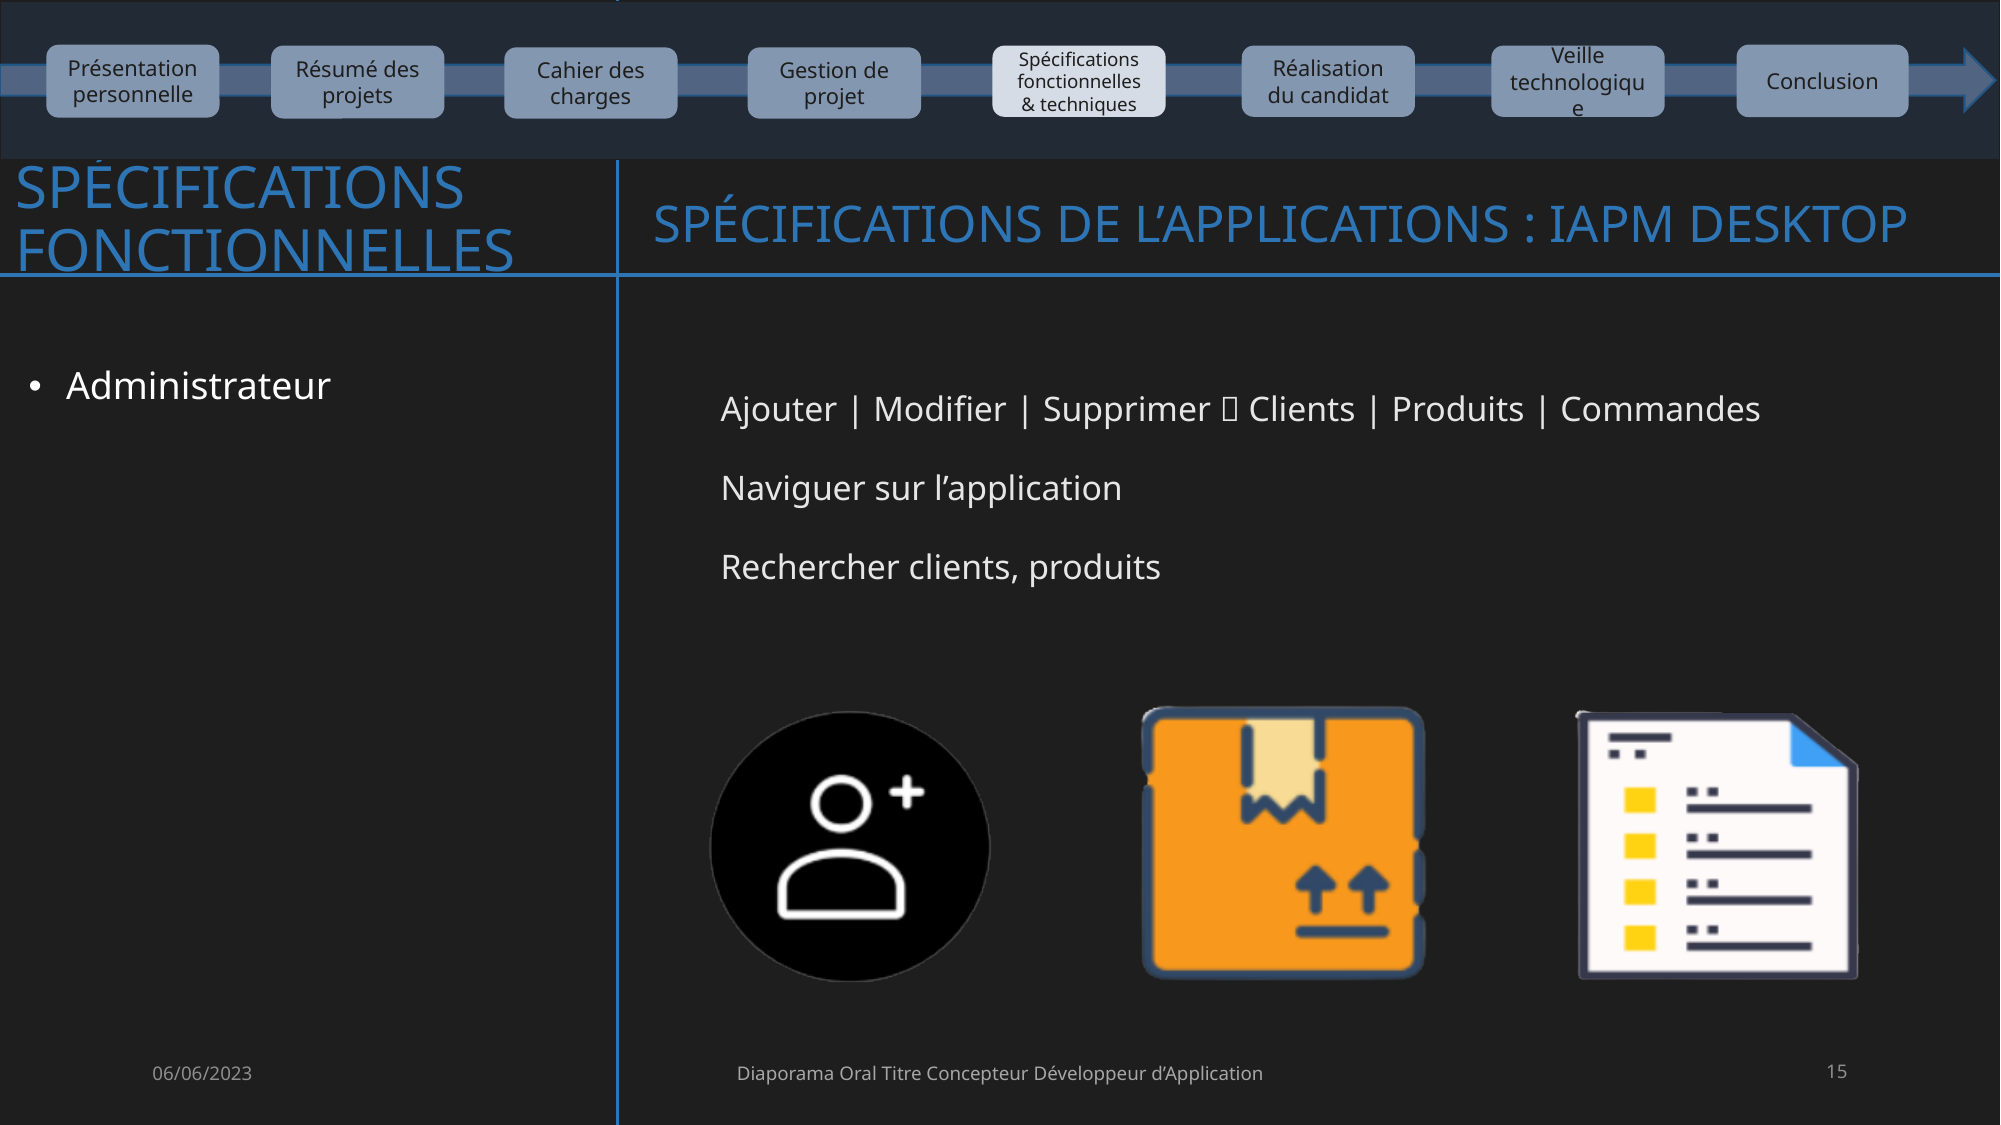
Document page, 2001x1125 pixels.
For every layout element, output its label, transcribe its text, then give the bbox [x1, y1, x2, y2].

text_box Spécifications de l’applications : IAPM Desktop [653, 179, 1985, 261]
slide_number 15 [1412, 1042, 1863, 1103]
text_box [0, 1, 2000, 160]
picture [1561, 704, 1877, 1001]
title Spécifications fonctionnelles [15, 160, 647, 292]
text_box Ajouter | Modifier | Supprimer  Clients | Produits | Commandes Naviguer sur l’application Rechercher clients, produits [720, 359, 1779, 635]
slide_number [137, 1042, 588, 1103]
picture [679, 700, 1023, 1001]
picture [1114, 683, 1459, 1017]
text_box Administrateur [28, 359, 556, 420]
footer Diaporama Oral Titre Concepteur Développeur d’Application [662, 1042, 1338, 1103]
